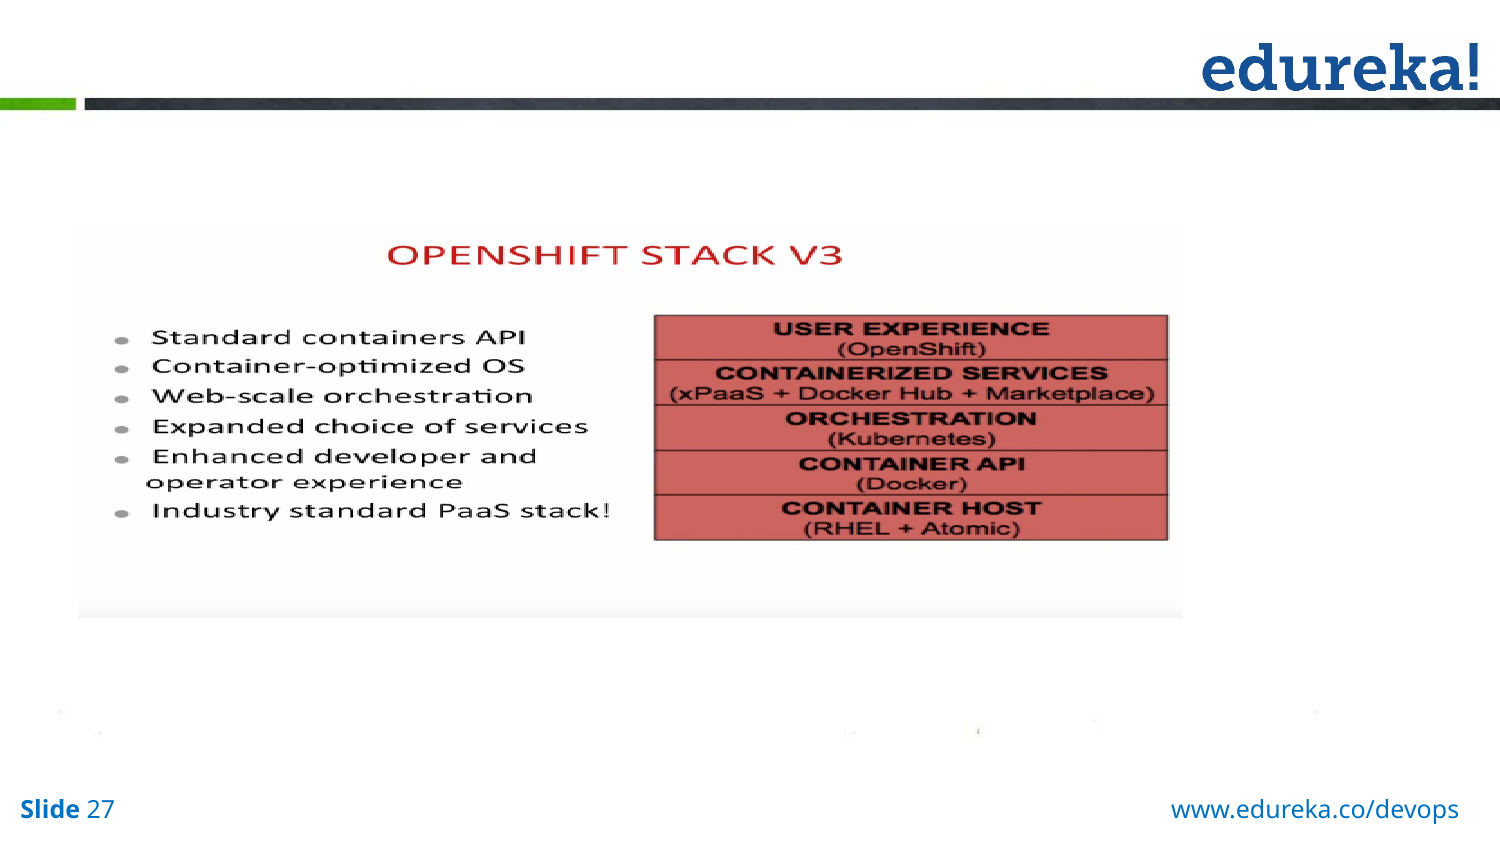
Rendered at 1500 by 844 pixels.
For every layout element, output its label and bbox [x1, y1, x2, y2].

list [78, 223, 1184, 618]
picture [0, 0, 1500, 844]
